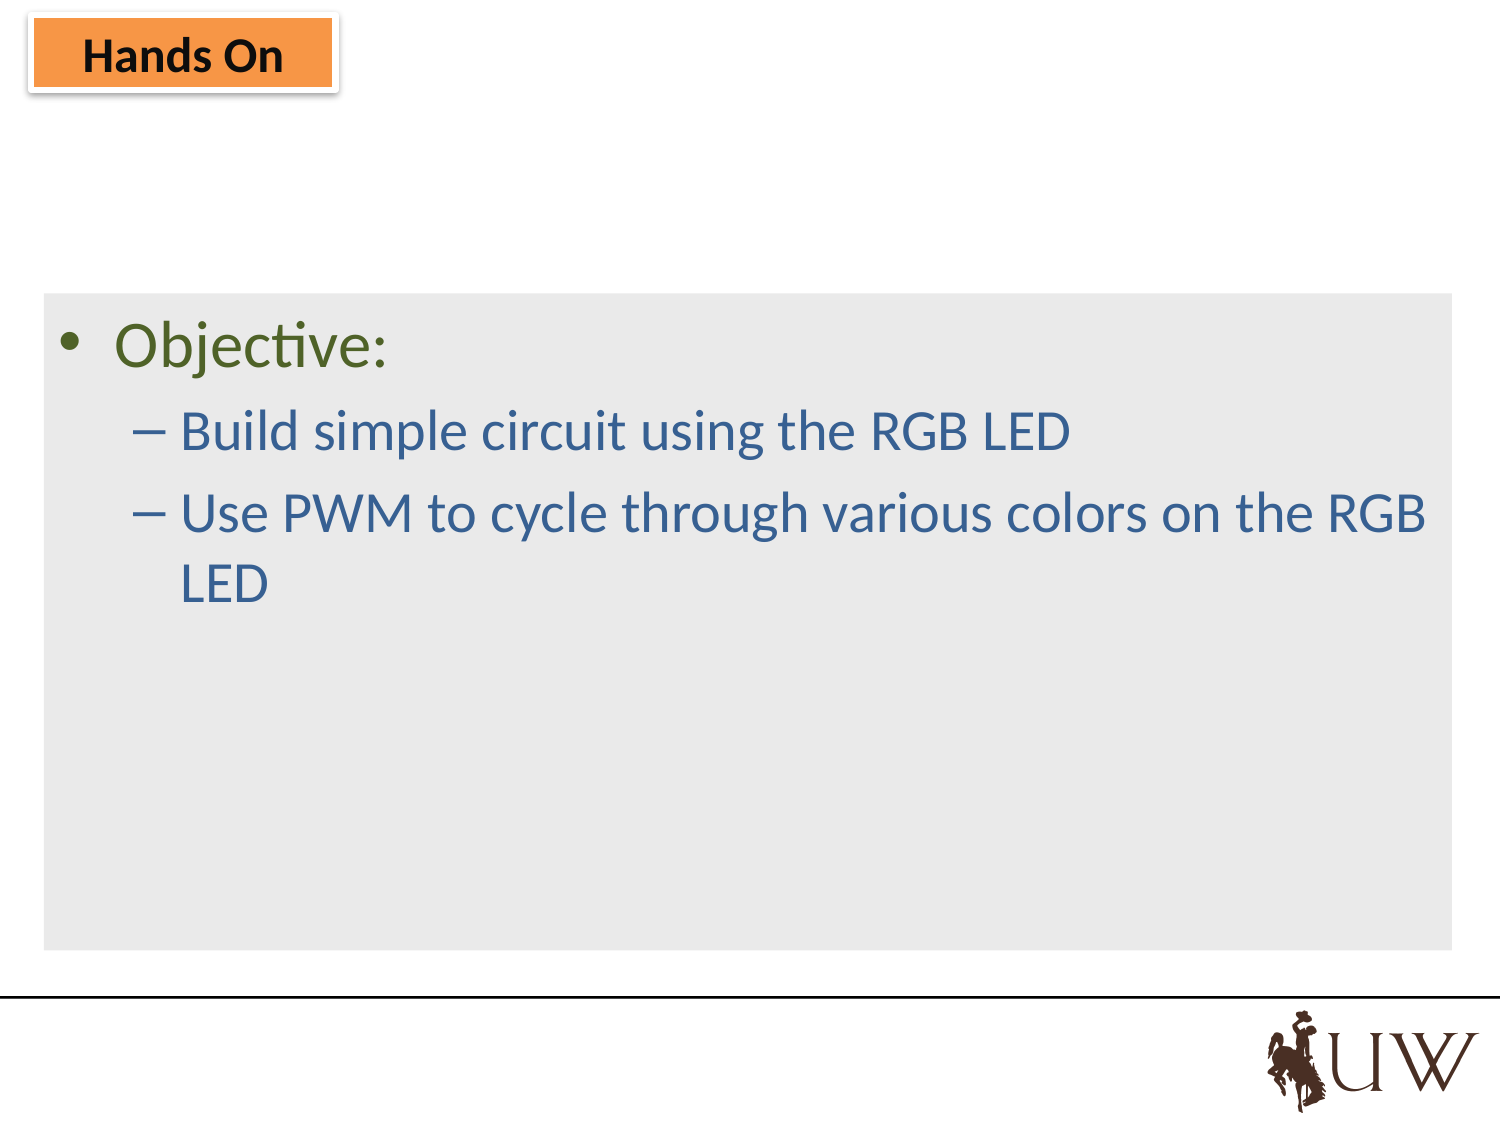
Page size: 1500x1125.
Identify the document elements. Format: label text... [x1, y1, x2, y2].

list Objective: Build simple circuit using the RGB LED Use PWM to cycle through various colors on the RGB LED [43, 293, 1452, 951]
picture [0, 996, 1500, 1125]
text_box Hands On [28, 12, 339, 93]
